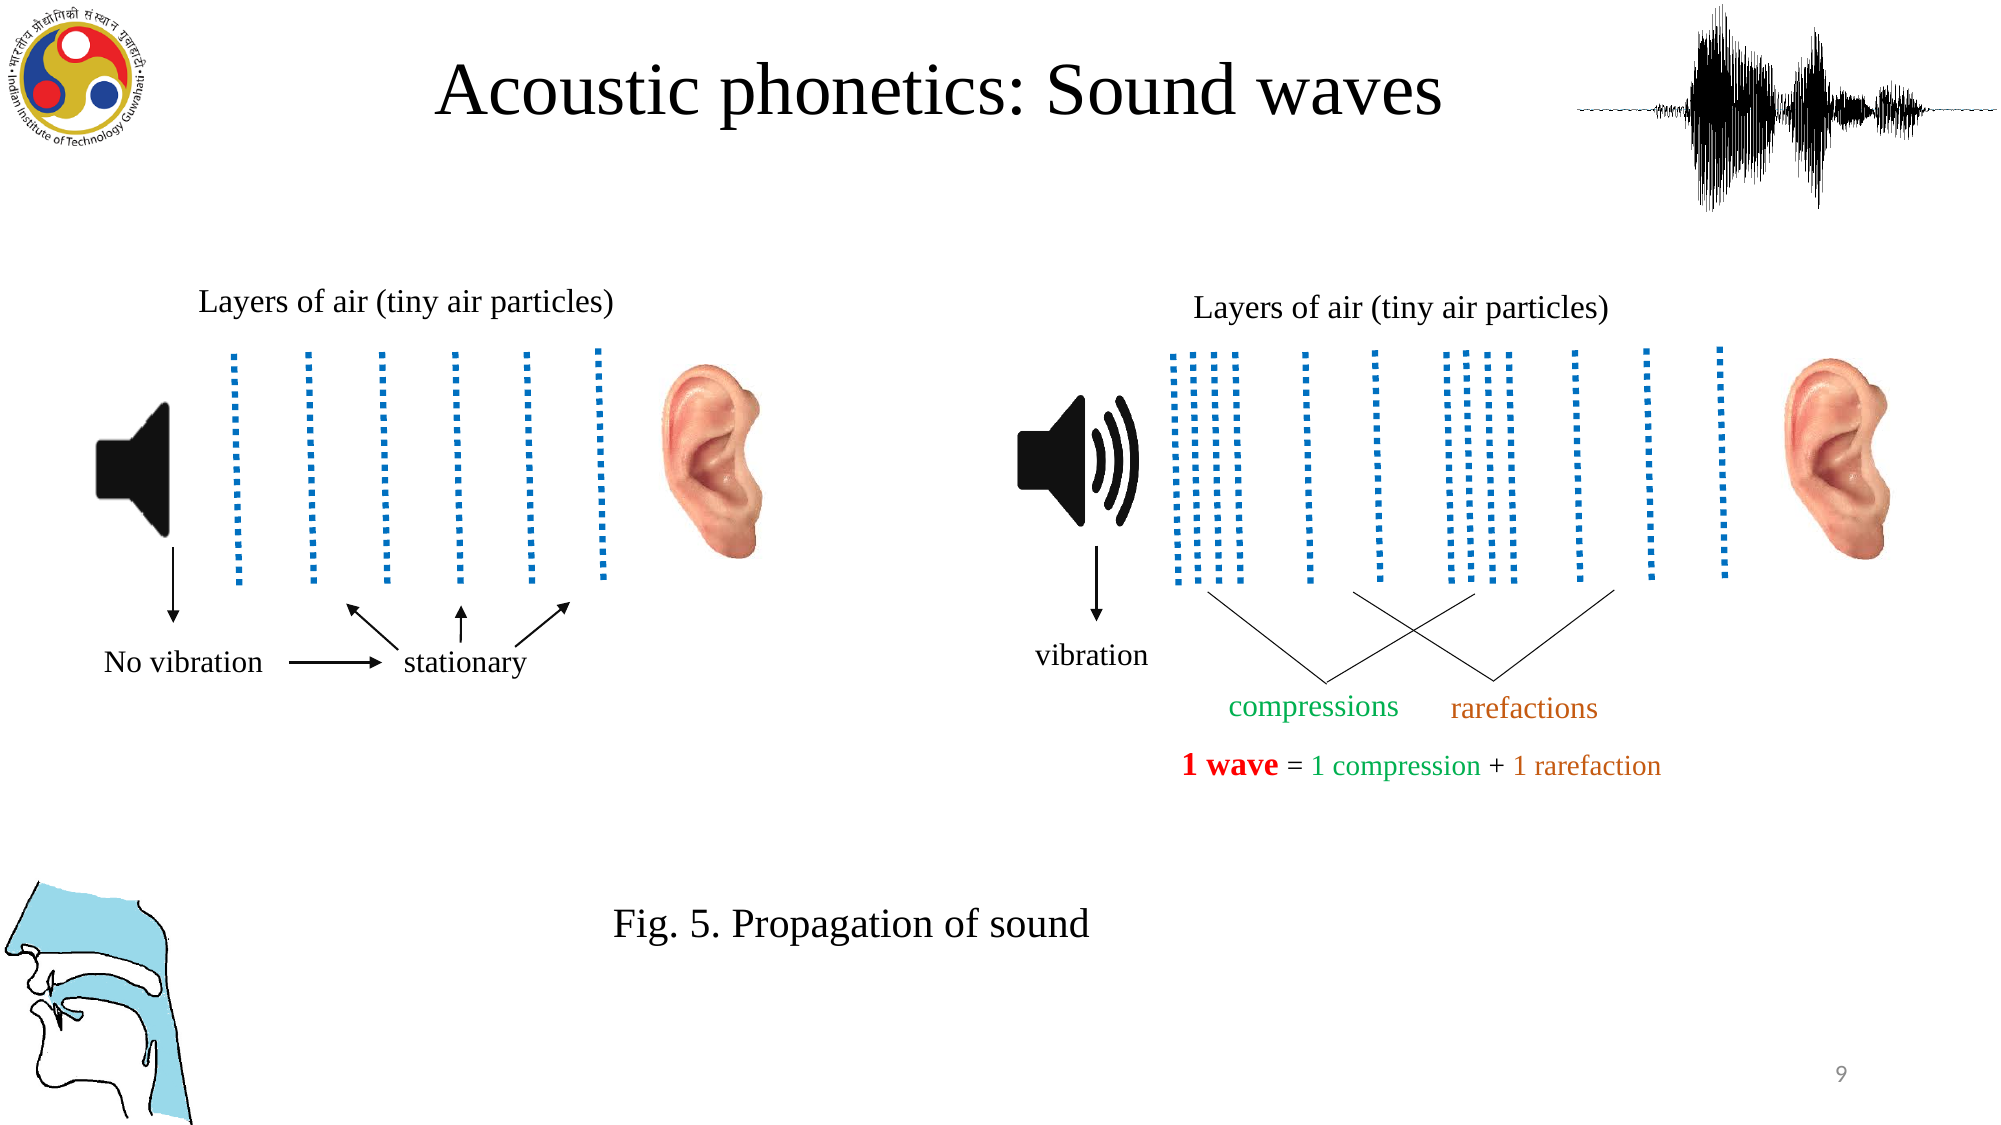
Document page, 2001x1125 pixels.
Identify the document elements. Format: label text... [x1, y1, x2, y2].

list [1011, 367, 1143, 550]
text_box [1574, 350, 1581, 585]
text_box vibration [1020, 626, 1164, 679]
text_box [1508, 351, 1515, 586]
text_box Fig. 5. Propagation of sound [598, 888, 1121, 954]
text_box 1 wave = 1 compression + 1 rarefaction [1166, 734, 1680, 790]
text_box rarefactions [1436, 679, 1621, 732]
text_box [1466, 350, 1472, 585]
text_box Layers of air (tiny air particles) [183, 272, 647, 327]
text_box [308, 351, 314, 586]
picture [3, 4, 147, 150]
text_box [1446, 351, 1452, 586]
picture [0, 876, 193, 1125]
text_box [1207, 591, 1327, 685]
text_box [1173, 353, 1179, 588]
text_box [1327, 593, 1475, 683]
text_box compressions [1213, 683, 1415, 730]
picture [89, 375, 174, 541]
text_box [1487, 351, 1493, 586]
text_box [455, 351, 461, 586]
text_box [1235, 351, 1241, 586]
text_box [1353, 592, 1492, 681]
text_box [1192, 351, 1199, 586]
picture [1577, 4, 1997, 212]
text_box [382, 351, 388, 586]
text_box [1374, 350, 1381, 585]
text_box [346, 603, 399, 650]
text_box Layers of air (tiny air particles) [1178, 278, 1648, 333]
picture [1740, 358, 1930, 560]
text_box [1646, 348, 1652, 583]
text_box No vibration stationary [89, 633, 618, 686]
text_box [234, 353, 240, 588]
picture [620, 363, 800, 559]
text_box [598, 348, 604, 583]
text_box Acoustic phonetics: Sound waves [419, 32, 1477, 137]
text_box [515, 601, 571, 647]
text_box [1492, 589, 1615, 682]
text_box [1305, 351, 1311, 586]
slide_number 9 [1412, 1042, 1863, 1103]
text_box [526, 351, 533, 586]
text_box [1213, 351, 1220, 586]
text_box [1719, 346, 1725, 581]
